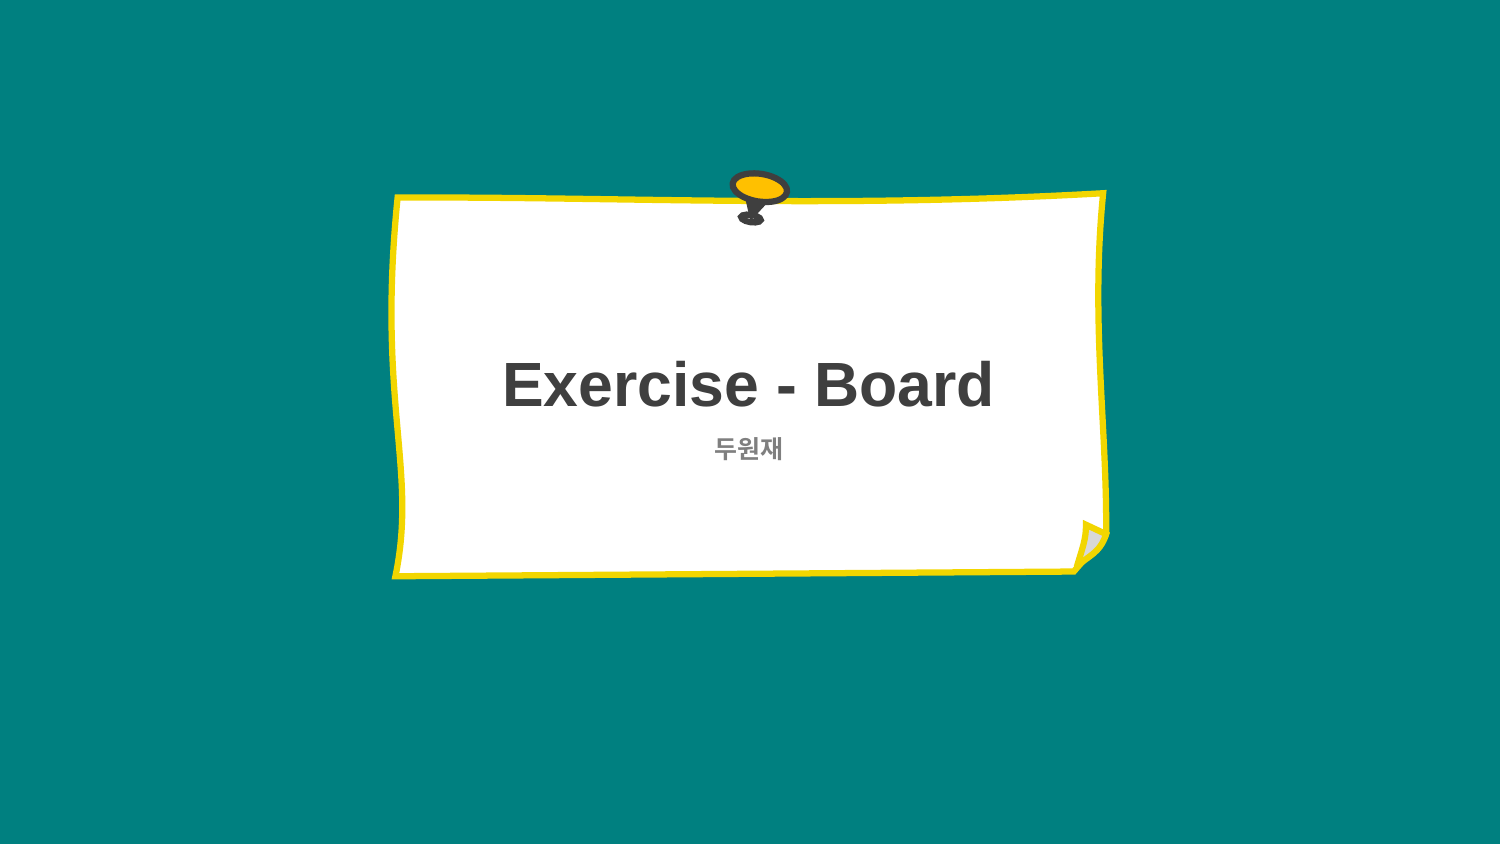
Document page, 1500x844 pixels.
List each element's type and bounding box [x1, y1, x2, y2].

text_box [391, 192, 1107, 577]
text_box [730, 169, 790, 224]
